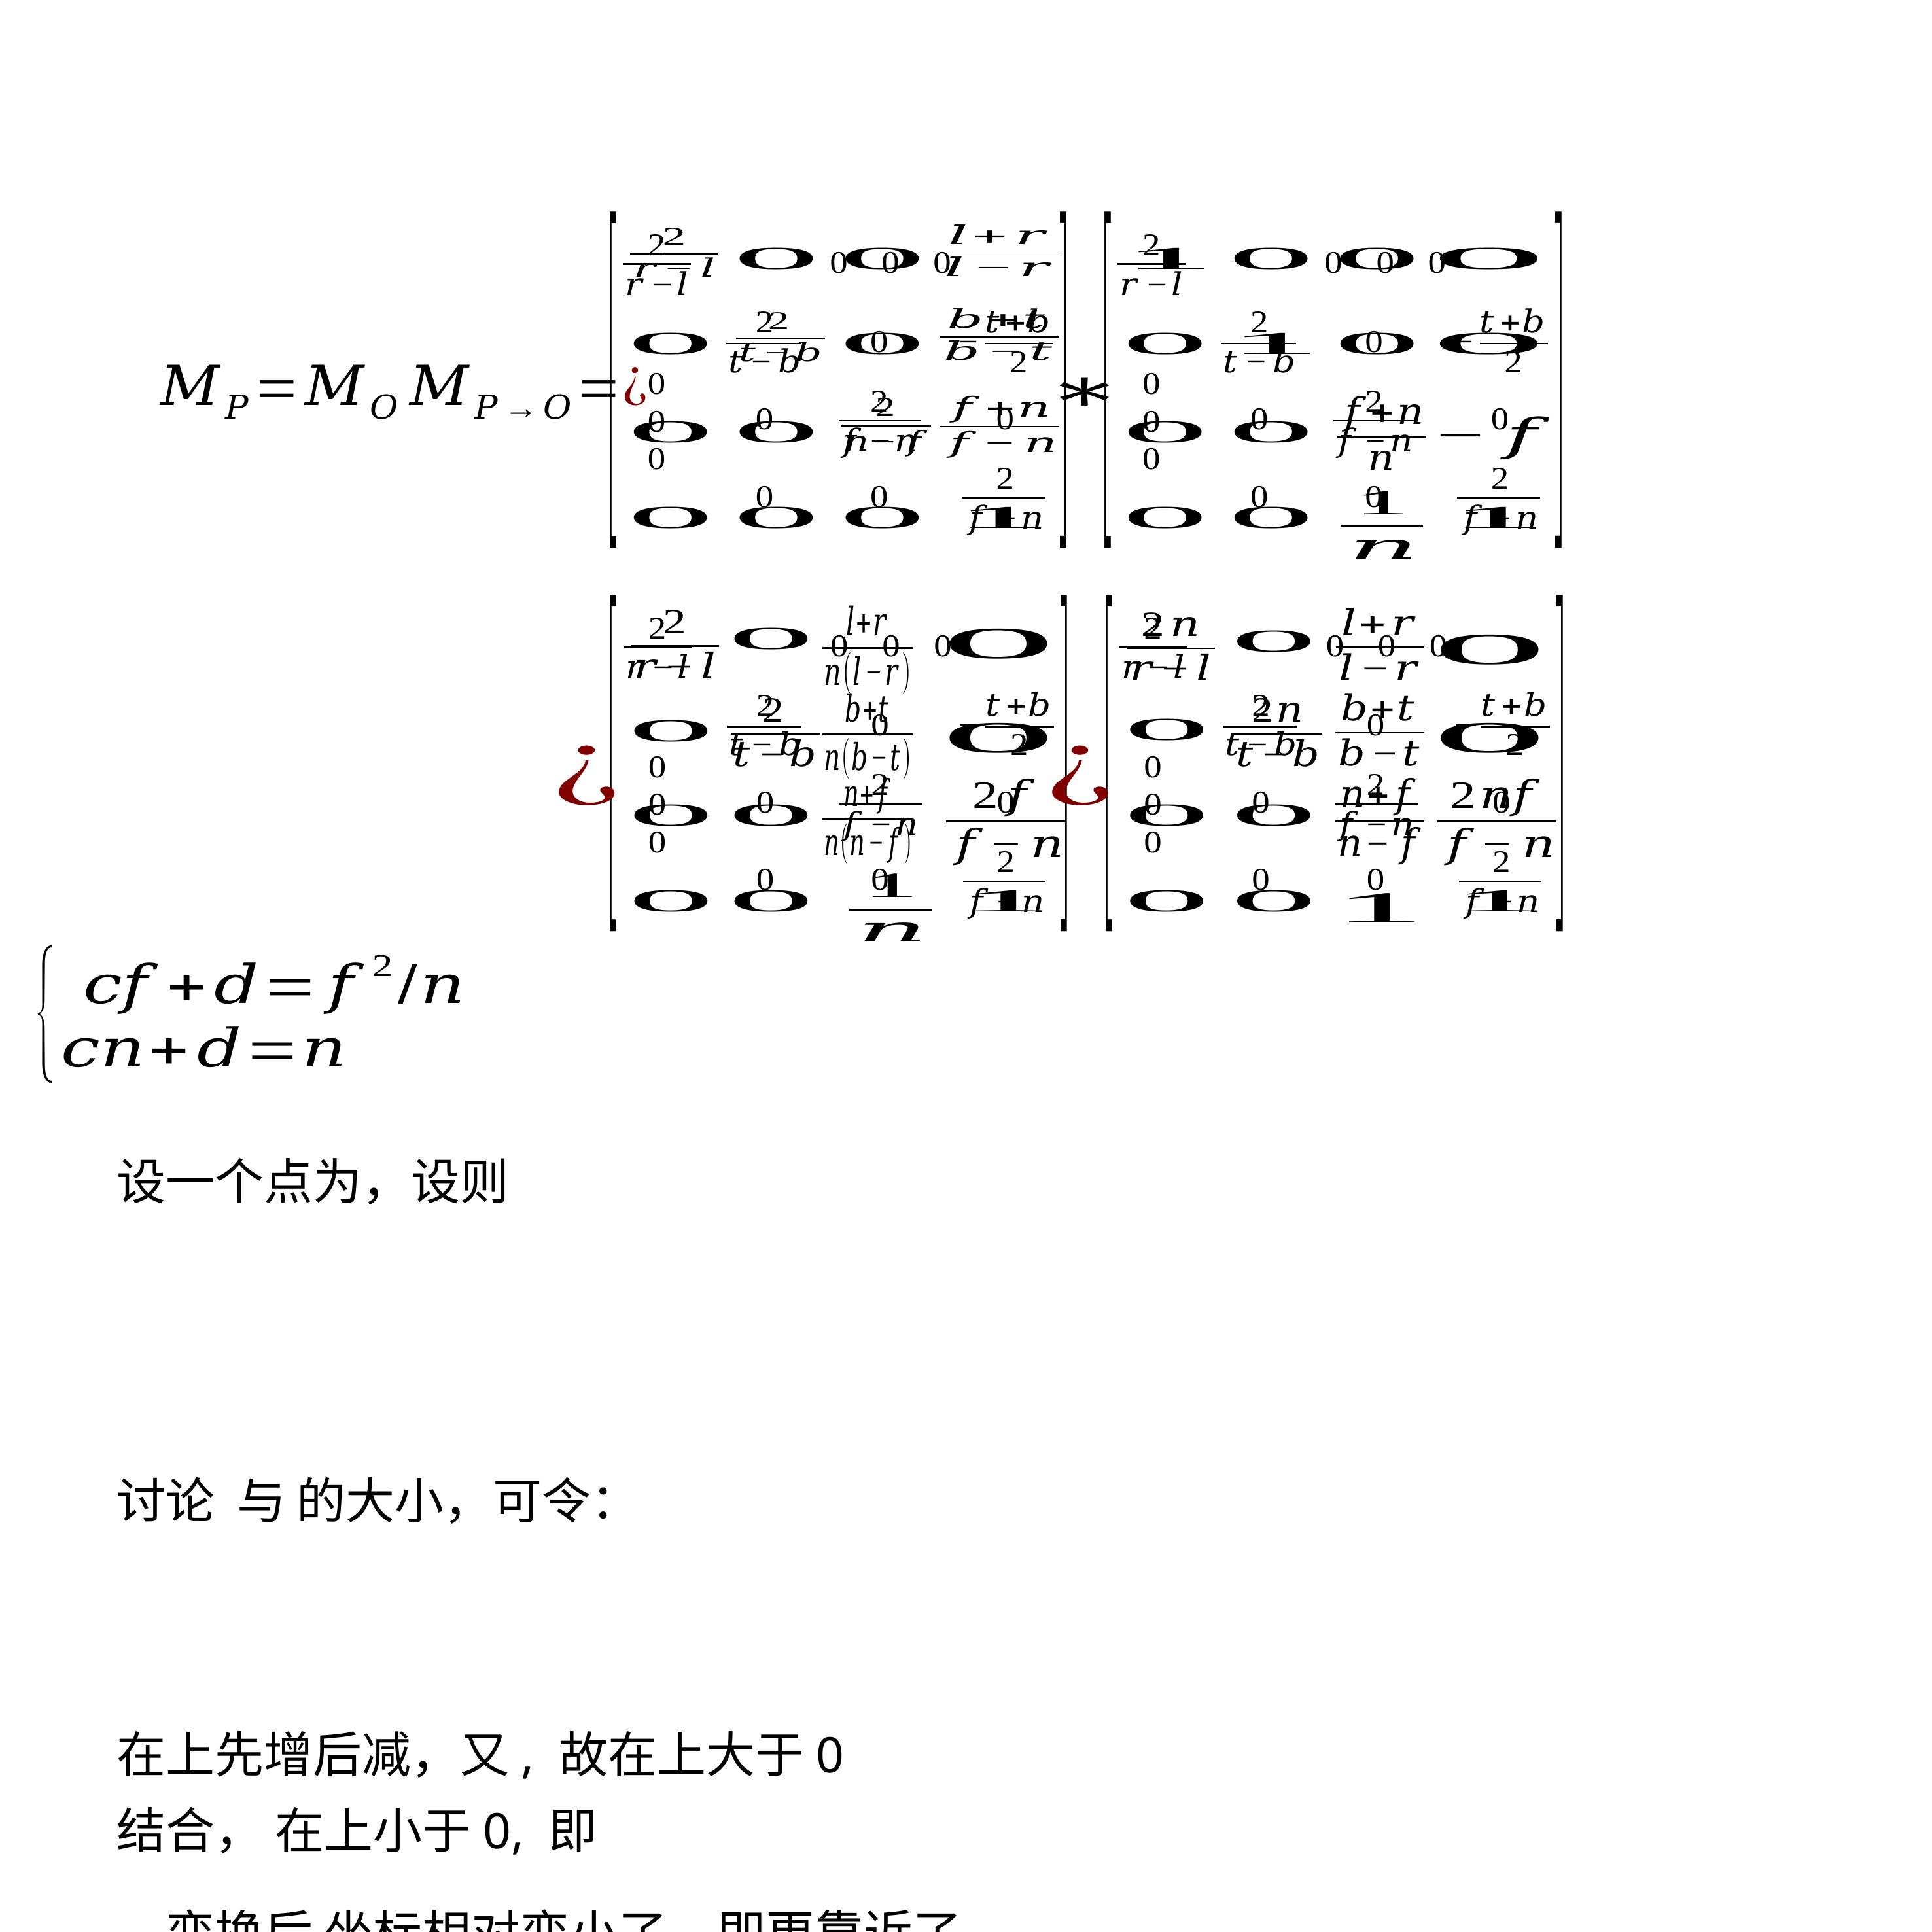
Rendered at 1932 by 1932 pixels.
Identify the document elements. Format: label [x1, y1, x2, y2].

text_box [1103, 595, 1565, 935]
text_box [606, 211, 1068, 552]
text_box [1102, 211, 1564, 568]
text_box [607, 595, 1069, 951]
text_box [75, 1106, 1932, 1932]
